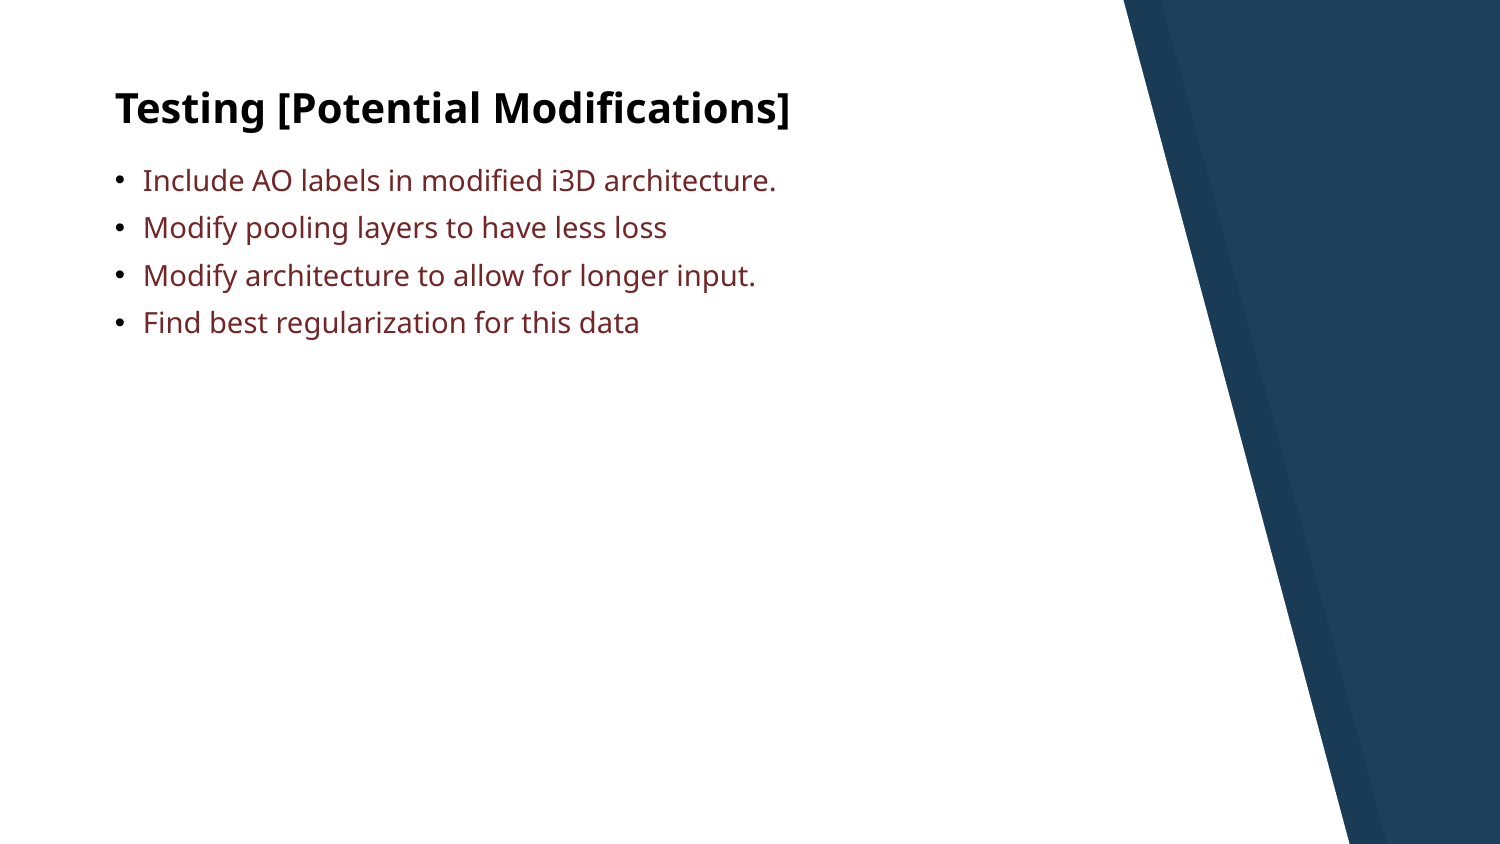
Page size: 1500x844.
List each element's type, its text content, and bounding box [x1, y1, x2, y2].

text_box Testing [Potential Modifications] [99, 54, 1038, 147]
text_box Include AO labels in modified i3D architecture. Modify pooling layers to have less loss Modify architecture to allow for longer input. Find best regularization for this data [99, 146, 802, 328]
